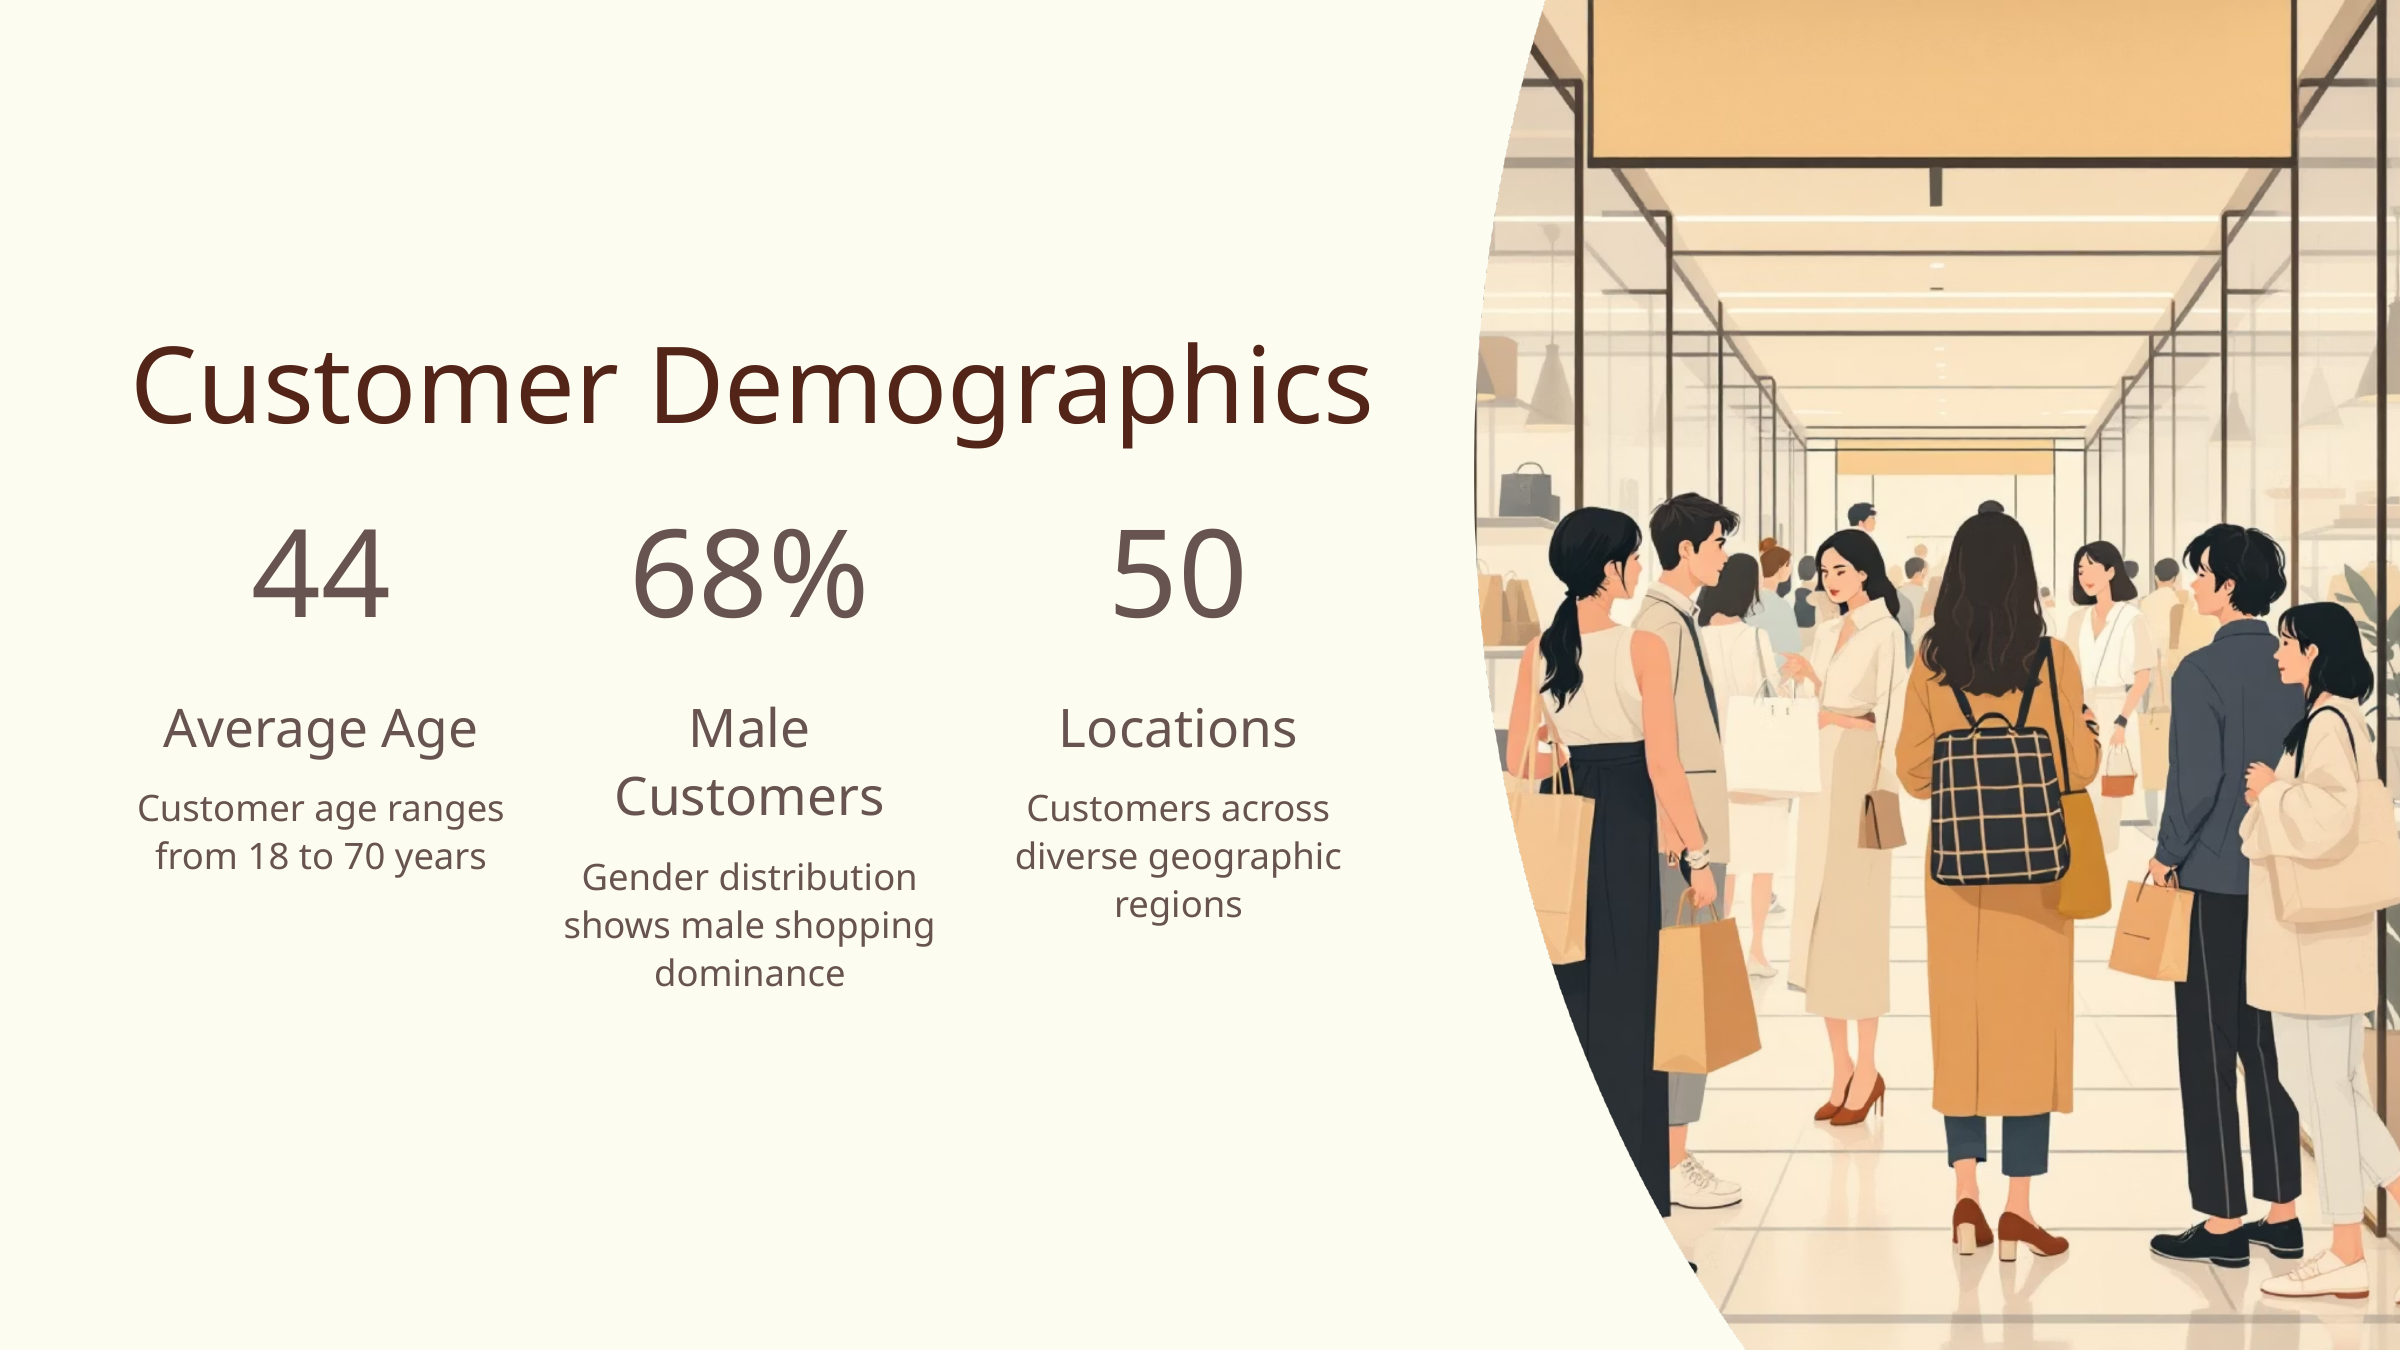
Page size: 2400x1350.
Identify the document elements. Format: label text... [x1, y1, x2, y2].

text_box Locations [987, 688, 1370, 759]
text_box Average Age [130, 688, 513, 759]
picture [1454, 0, 2400, 1350]
text_box Customer age ranges from 18 to 70 years [130, 780, 513, 926]
text_box 44 [130, 519, 513, 643]
text_box Customers across diverse geographic regions [987, 780, 1370, 926]
text_box Customer Demographics [130, 306, 1325, 446]
text_box Male Customers [558, 688, 941, 828]
text_box Gender distribution shows male shopping dominance [558, 850, 941, 1044]
text_box 68% [558, 519, 941, 643]
text_box 50 [987, 519, 1370, 643]
